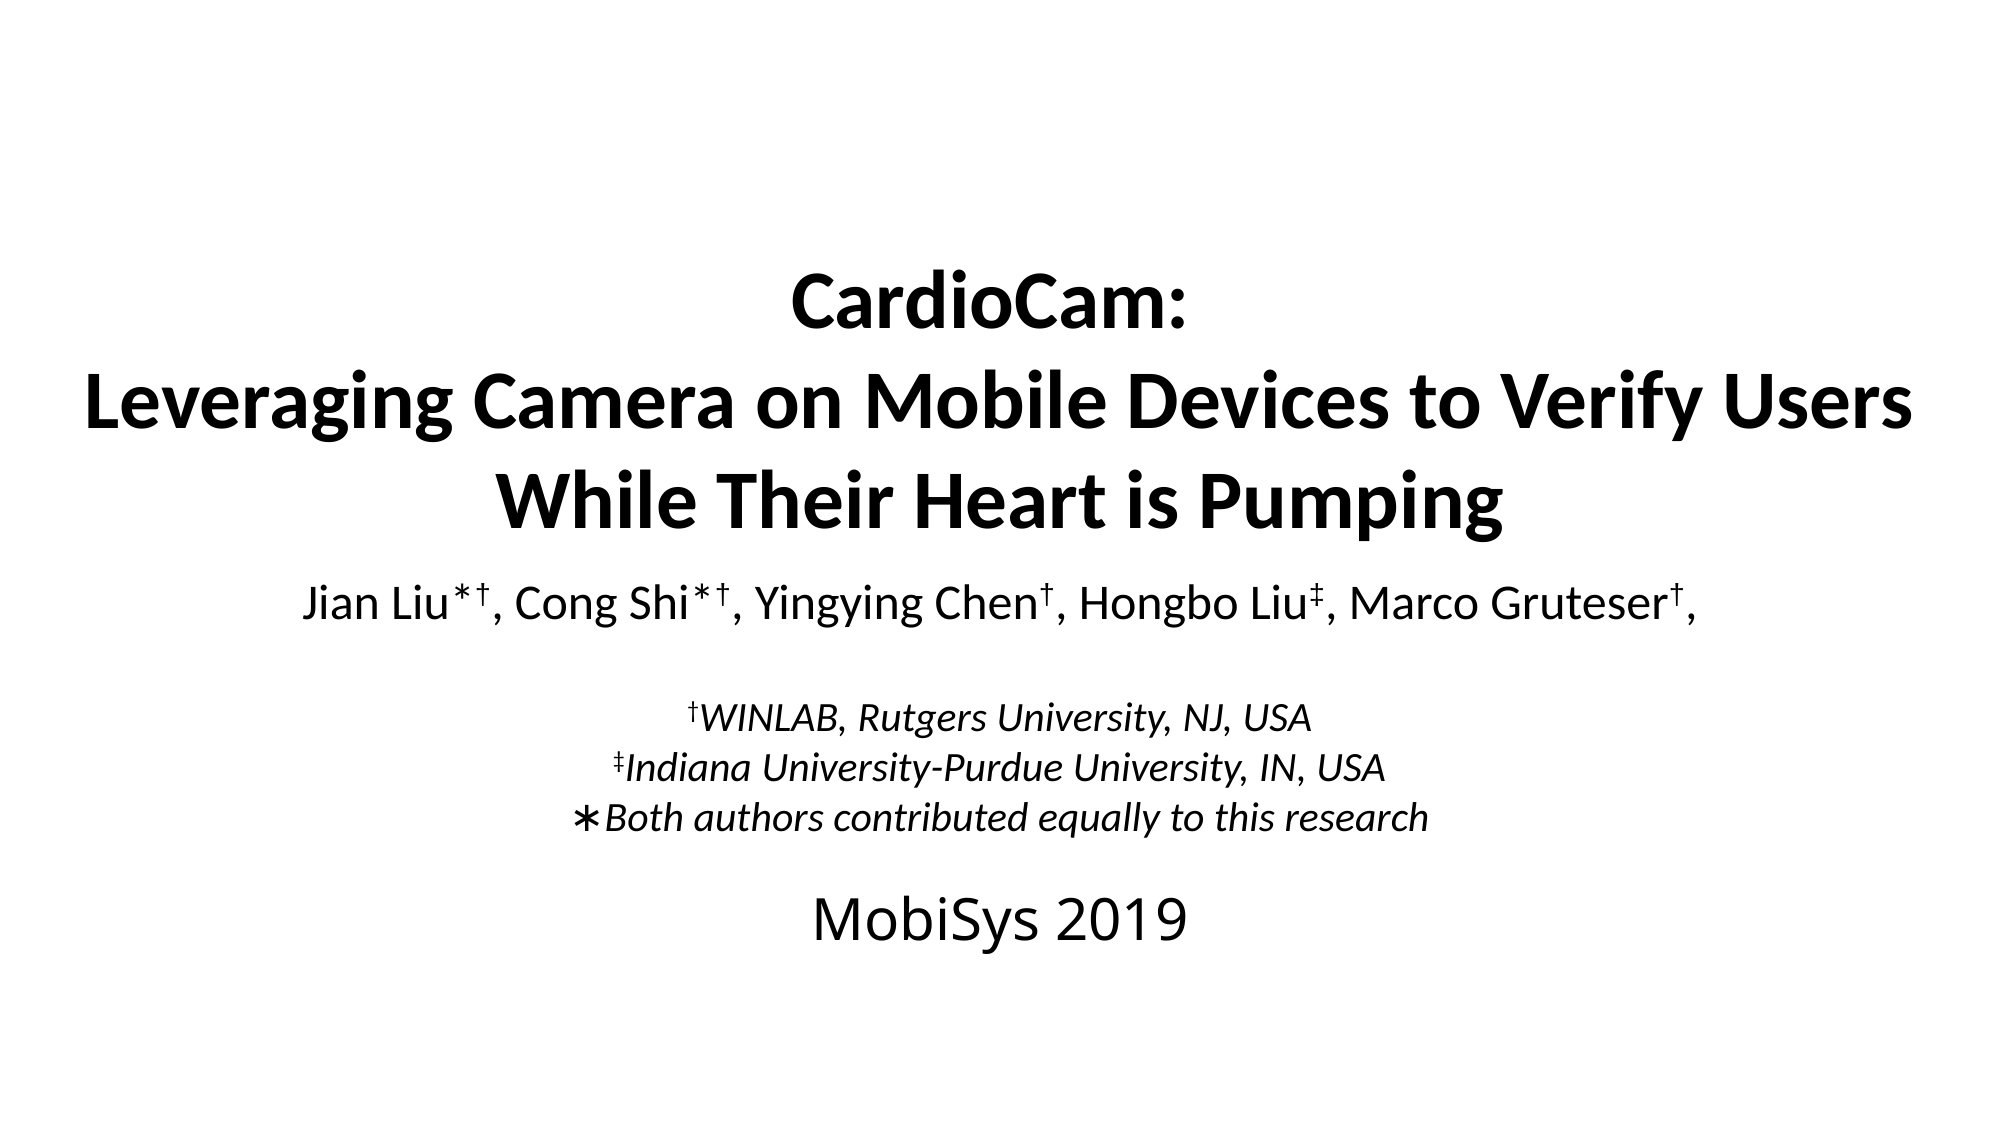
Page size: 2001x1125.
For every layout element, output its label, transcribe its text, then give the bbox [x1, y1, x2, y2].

text_box MobiSys 2019 [731, 875, 1269, 960]
text_box CardioCam: Leveraging Camera on Mobile Devices to Verify Users While Their Heart is Pumping Jian Liu*†, Cong Shi*†, Yingying Chen†, Hongbo Liu‡, Marco Gruteser†, †WINLAB, Rutgers University, NJ, USA ‡Indiana University-Purdue University, IN, USA ∗Both authors contributed equally to this research [18, 237, 1982, 848]
